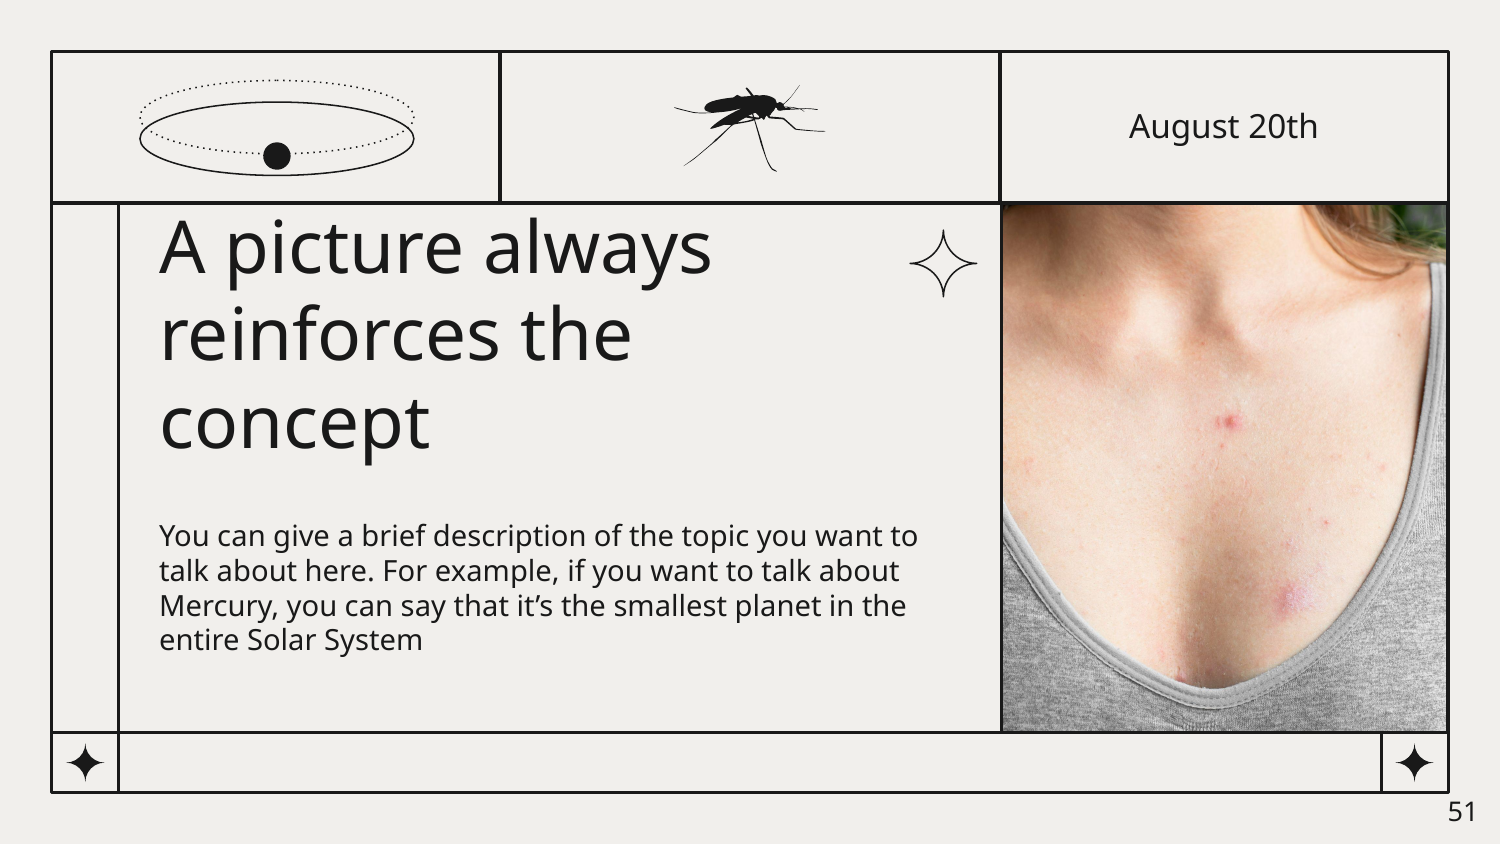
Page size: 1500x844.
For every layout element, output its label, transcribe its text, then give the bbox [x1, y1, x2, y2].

text_box [674, 84, 826, 172]
picture [1002, 204, 1447, 732]
text_box [139, 80, 414, 154]
subtitle You can give a brief description of the topic you want to talk about here. For example, if you want to talk about Mercury, you can say that it’s the smallest planet in the entire Solar System [144, 501, 936, 678]
slide_number ‹#› [1403, 779, 1494, 844]
text_box [139, 128, 414, 176]
text_box [263, 142, 291, 170]
text_box [910, 230, 977, 297]
title A picture always reinforces the concept [144, 314, 936, 478]
subtitle August 20th [1004, 97, 1449, 154]
